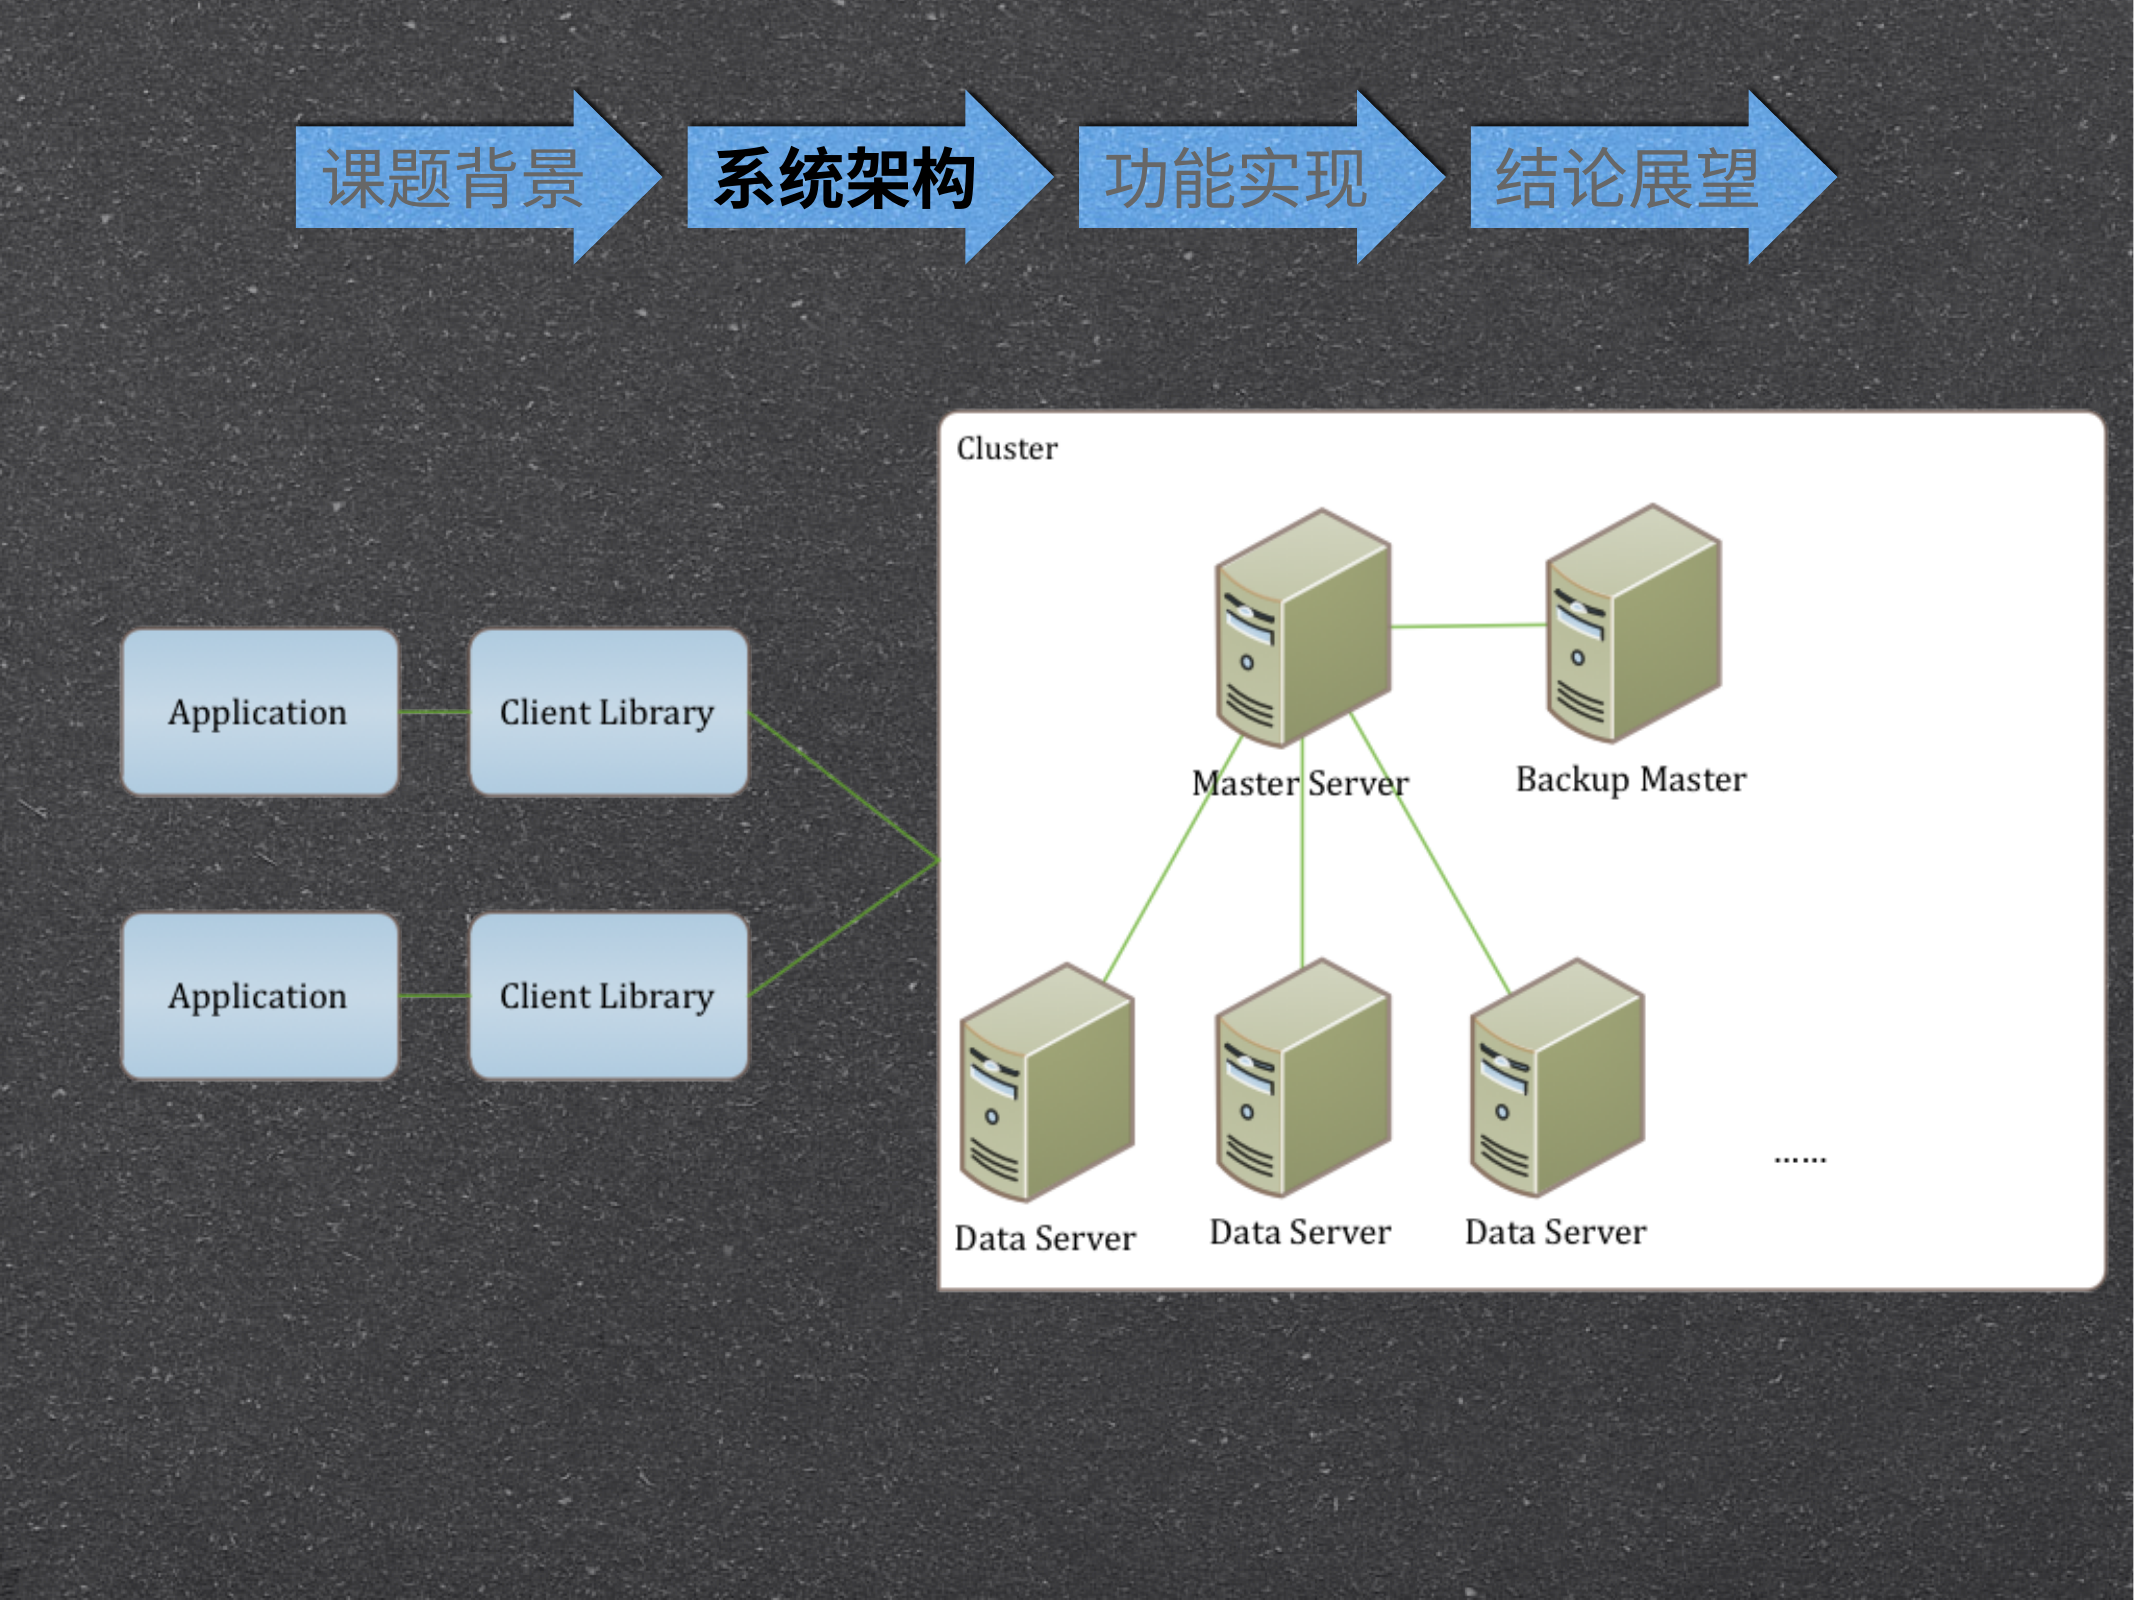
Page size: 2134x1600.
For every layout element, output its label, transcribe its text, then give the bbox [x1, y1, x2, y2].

text_box 结论展望 [1470, 89, 1838, 265]
text_box 课题背景 [295, 89, 663, 265]
text_box 功能实现 [1079, 89, 1446, 265]
picture [0, 0, 2134, 1600]
text_box 系统架构 [687, 89, 1055, 265]
